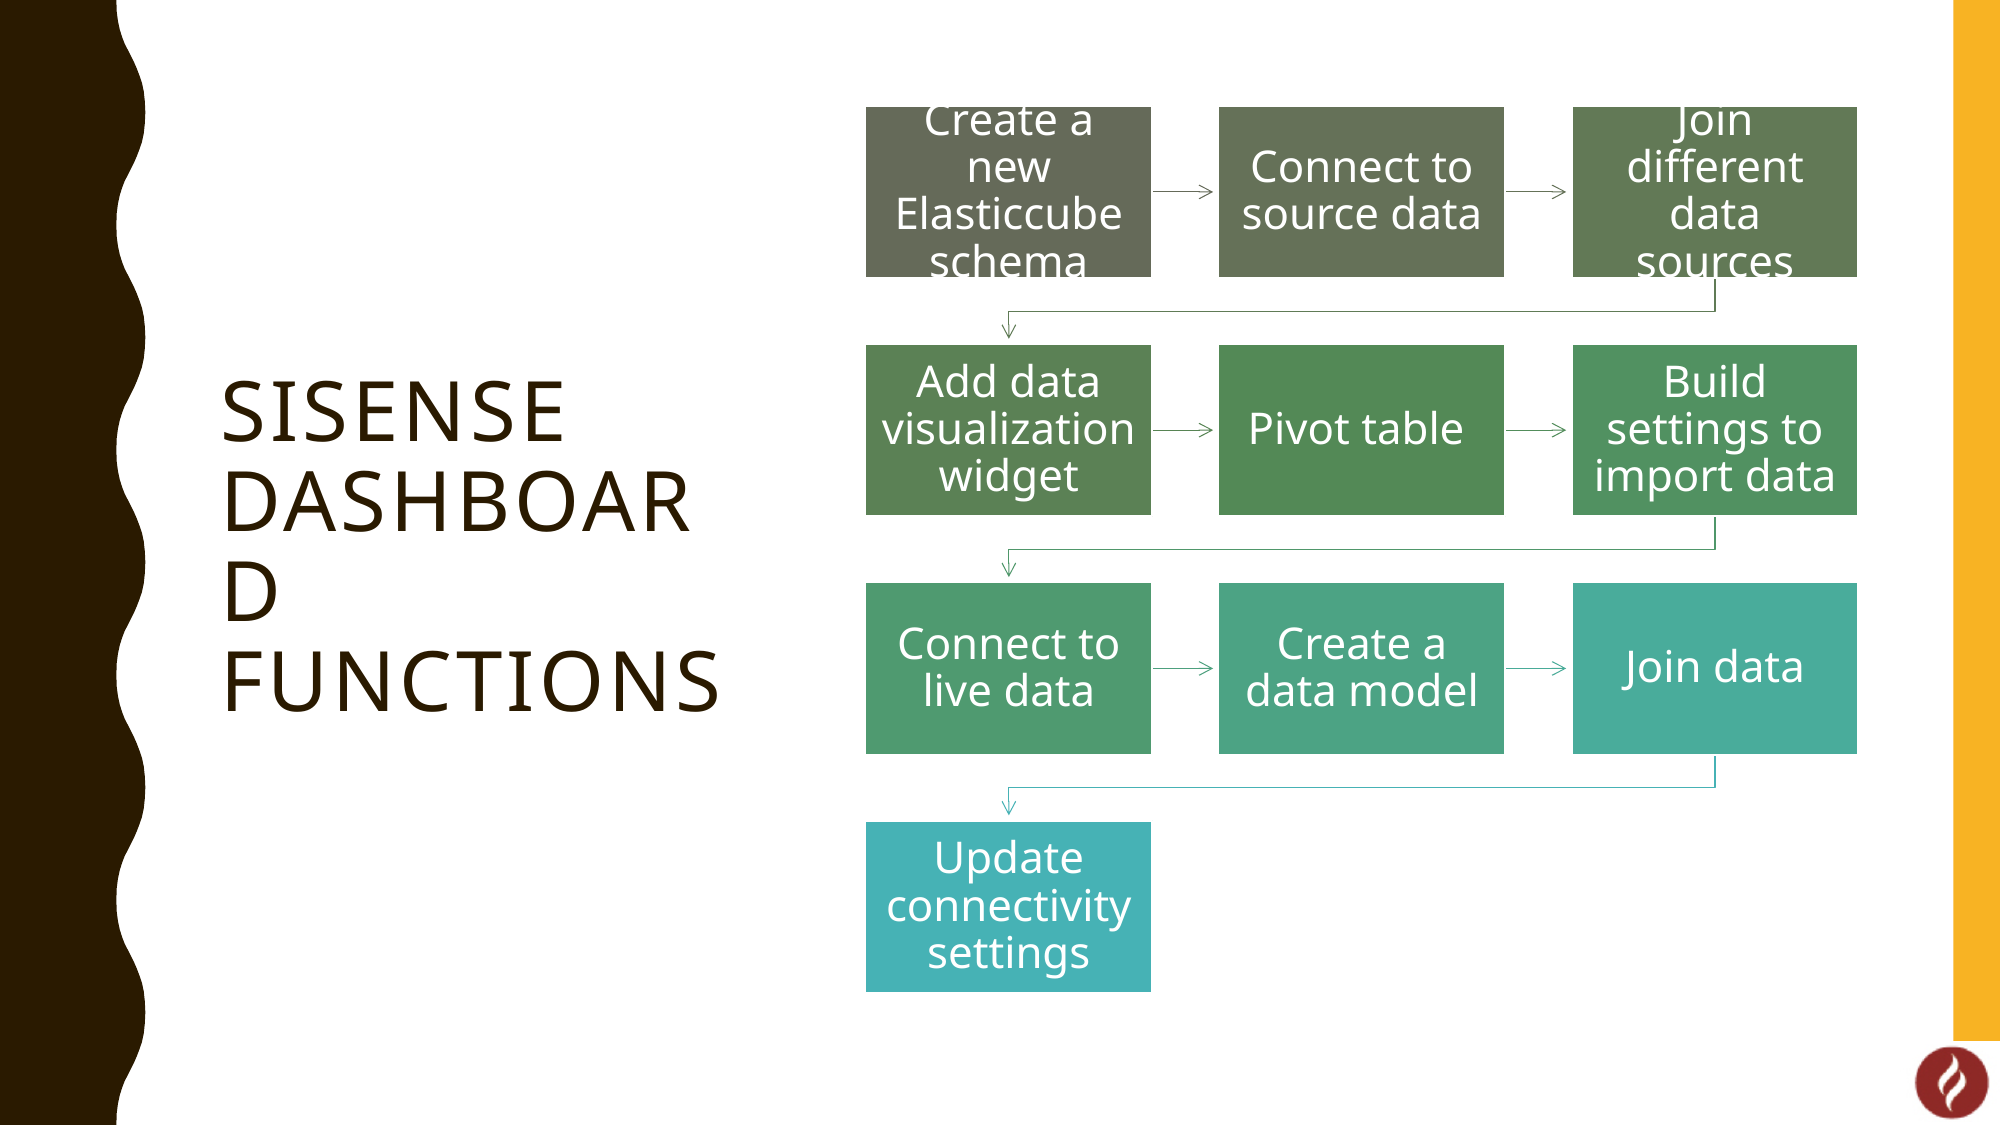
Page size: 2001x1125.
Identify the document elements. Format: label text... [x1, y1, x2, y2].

title Sisense Dashboard functions [205, 105, 761, 993]
picture [1900, 1041, 2000, 1125]
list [848, 105, 1875, 993]
